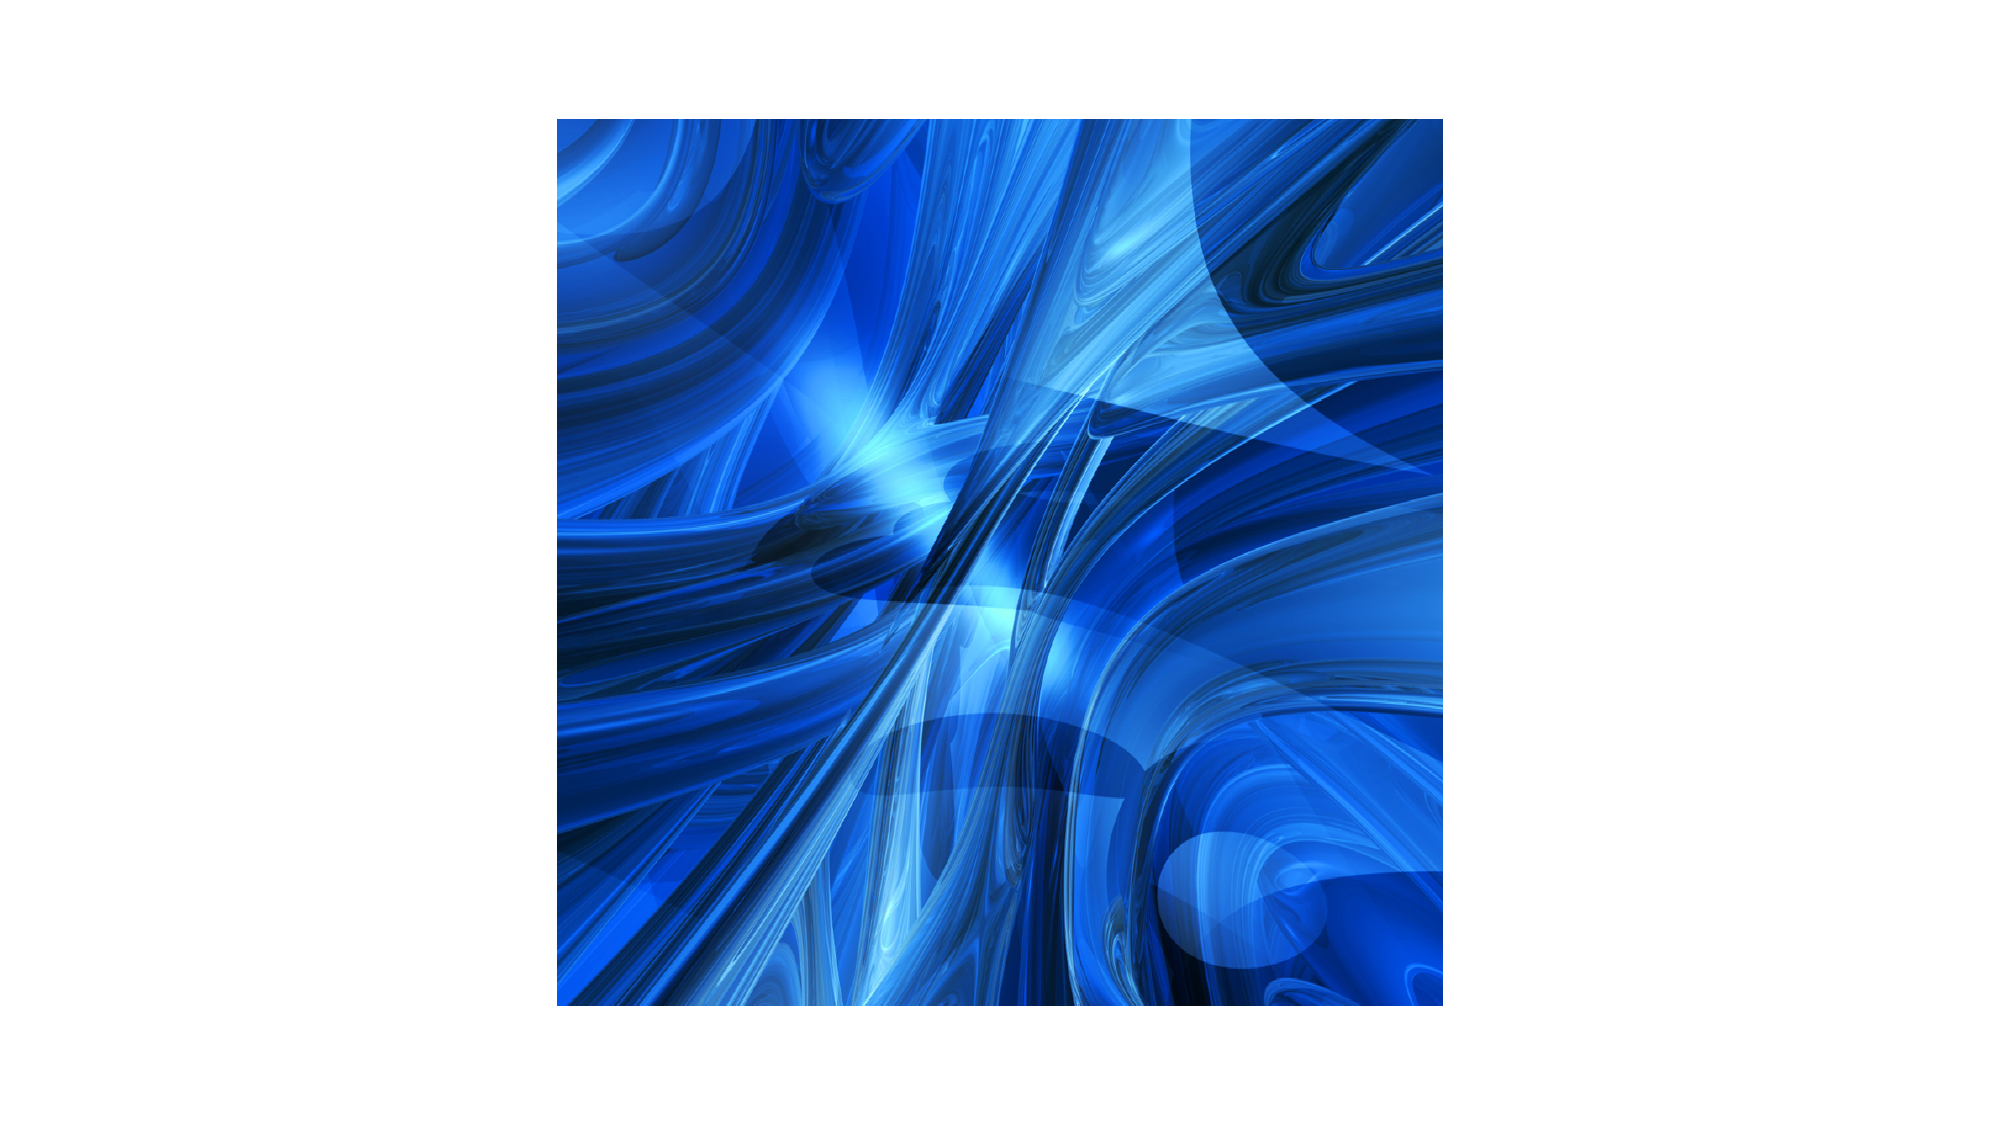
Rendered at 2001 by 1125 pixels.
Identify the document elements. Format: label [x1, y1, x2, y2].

picture [556, 119, 1443, 1006]
